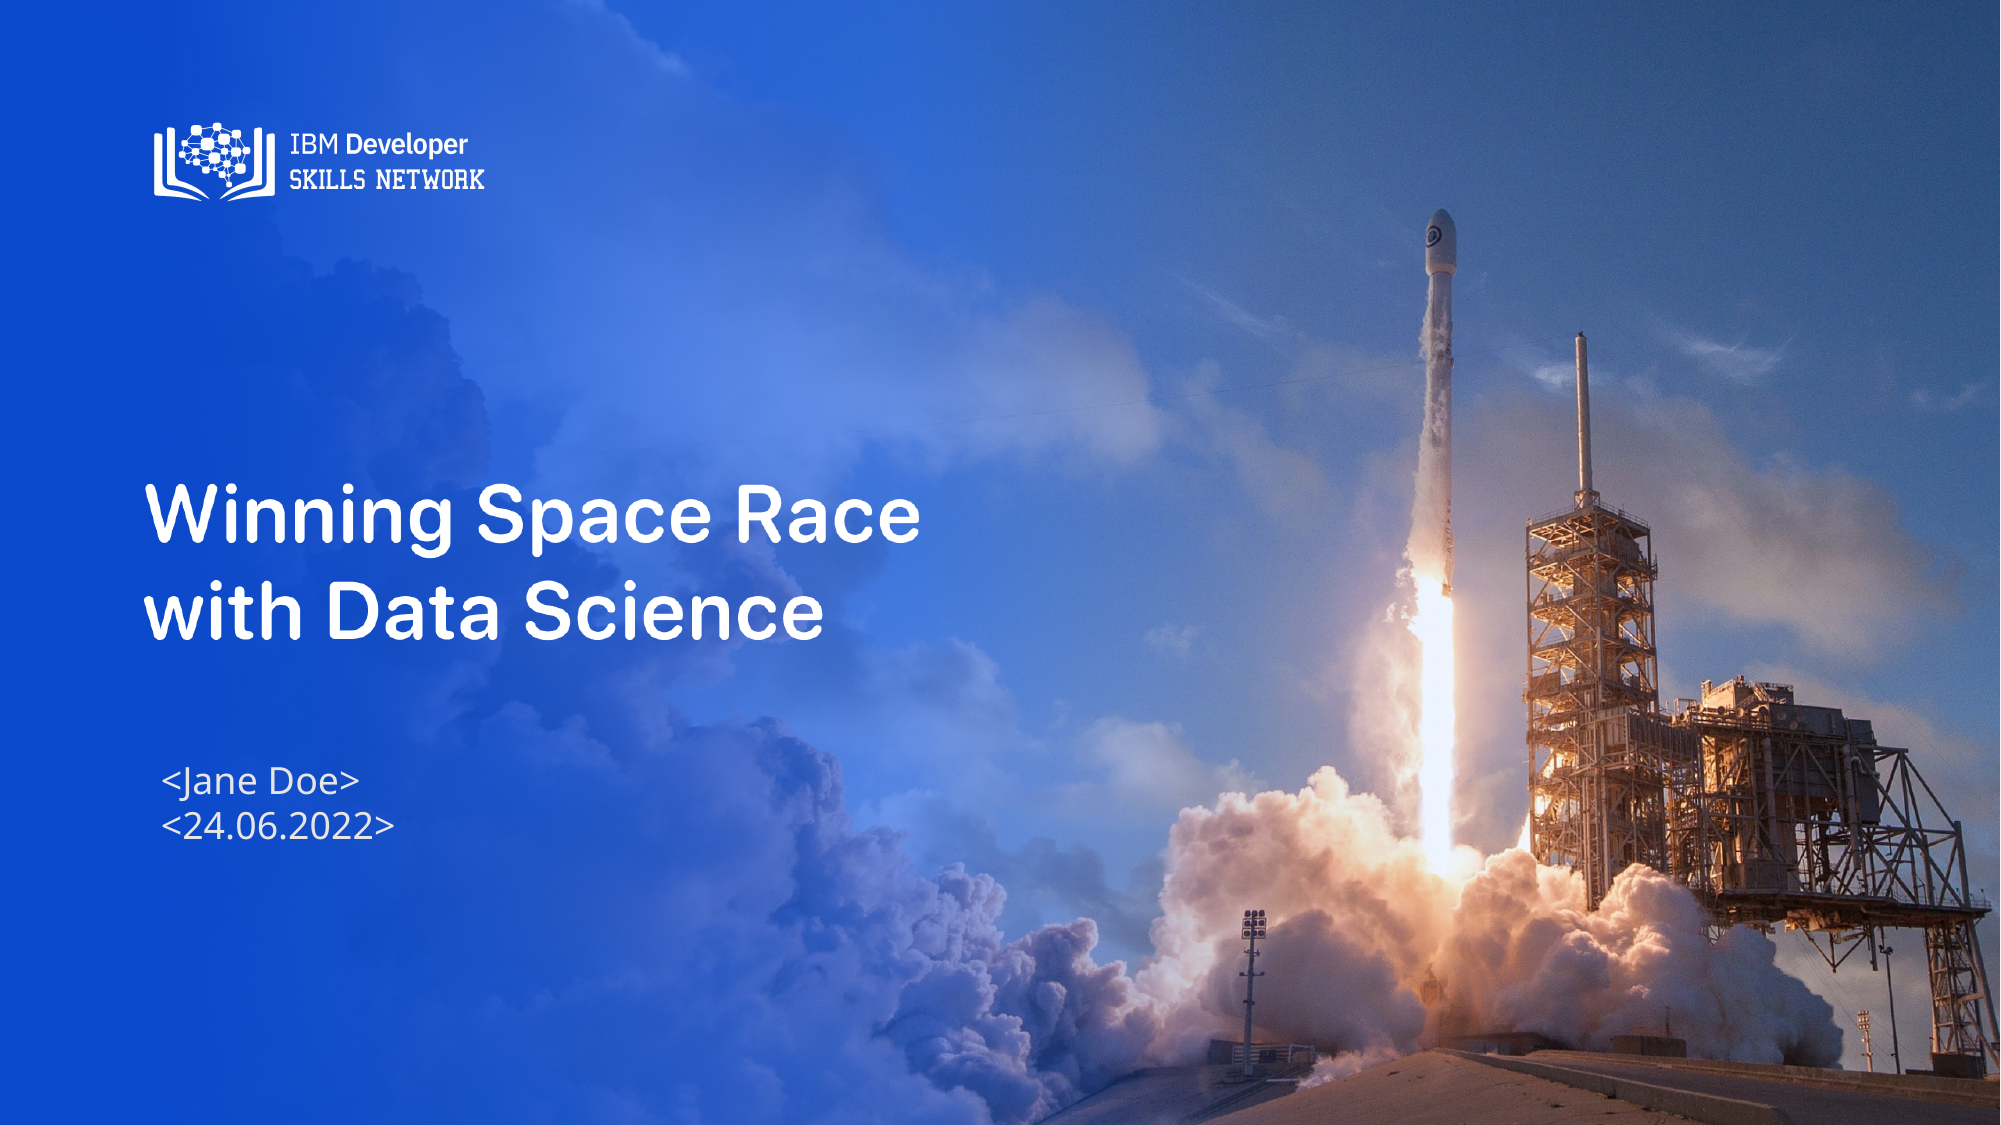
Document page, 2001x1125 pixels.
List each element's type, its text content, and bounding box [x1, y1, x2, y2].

picture [0, 0, 2001, 1125]
text_box <Jane Doe> <24.06.2022> [145, 749, 559, 855]
